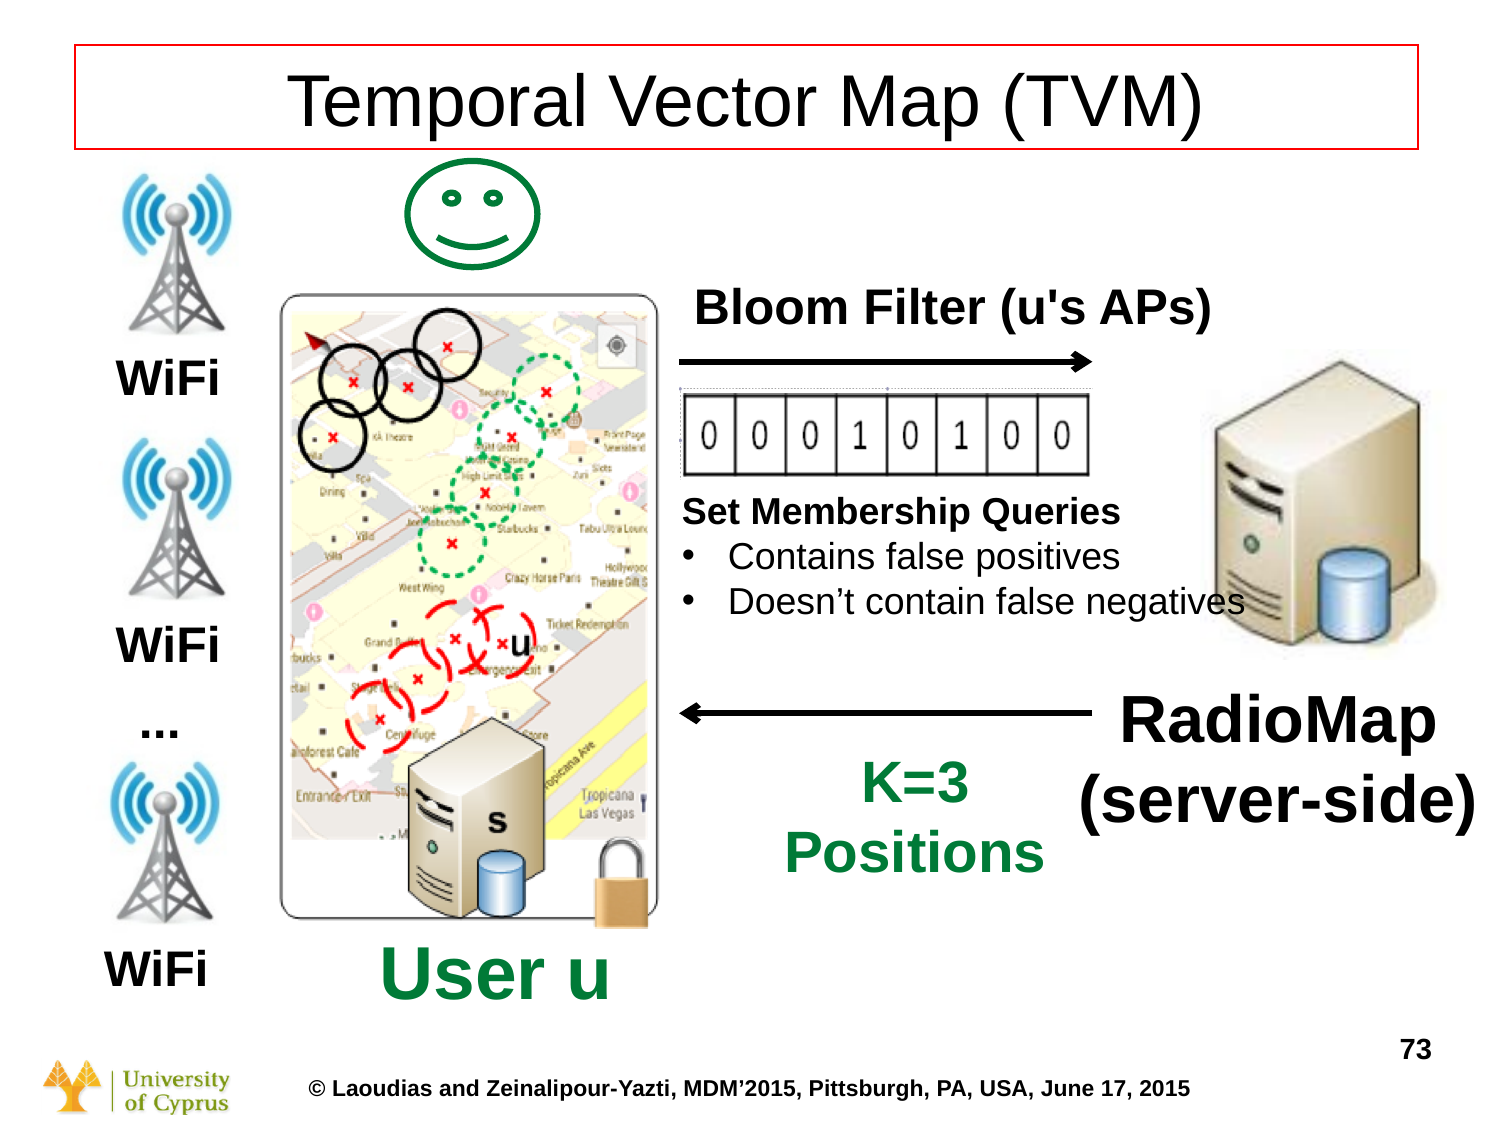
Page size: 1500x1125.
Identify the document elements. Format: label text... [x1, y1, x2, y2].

text_box Bloom Filter (u's APs) [679, 267, 1235, 342]
text_box RadioMap (server-side) [1057, 668, 1500, 844]
picture [1199, 349, 1447, 661]
text_box [407, 160, 538, 268]
text_box WiFi [100, 362, 236, 413]
picture [64, 150, 671, 941]
text_box Set Membership Queries Contains false positives Doesn’t contain false negatives [675, 479, 1194, 630]
text_box ... [124, 680, 196, 737]
text_box WiFi [100, 625, 236, 680]
picture [41, 1058, 231, 1115]
text_box K=3 Positions [738, 736, 1093, 892]
text_box User u [147, 916, 845, 1022]
picture [678, 385, 1093, 480]
text_box WiFi [88, 949, 147, 1004]
title Temporal Vector Map (TVM) [74, 44, 1419, 150]
